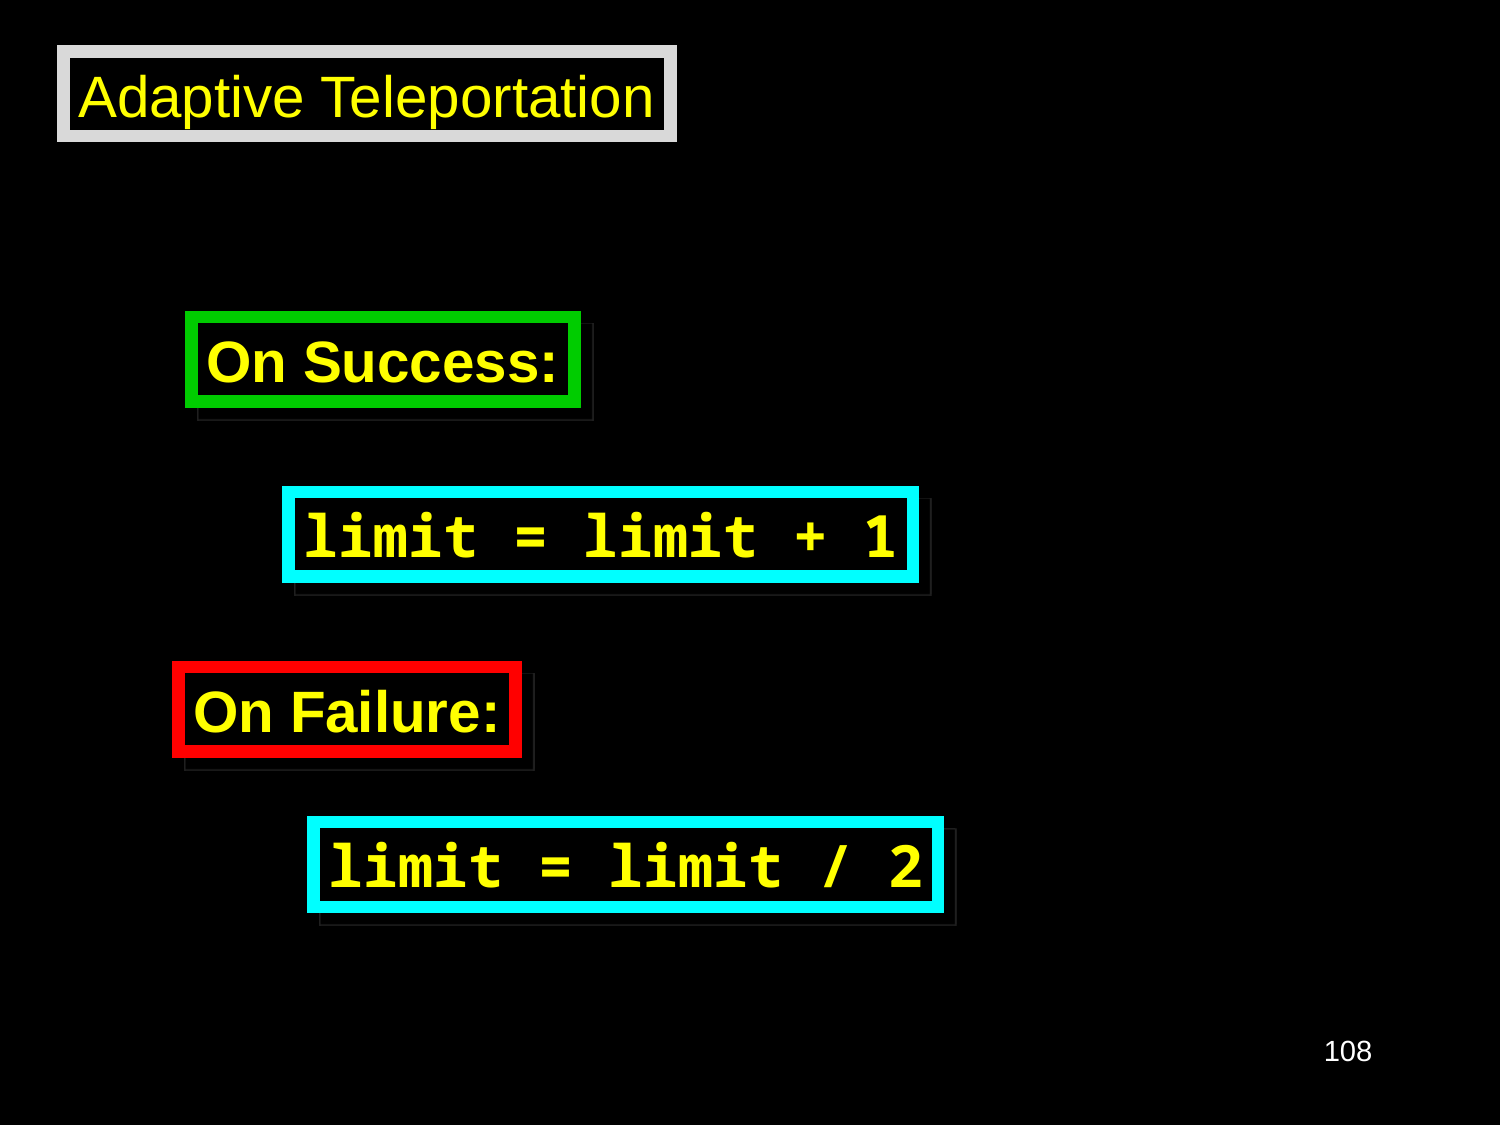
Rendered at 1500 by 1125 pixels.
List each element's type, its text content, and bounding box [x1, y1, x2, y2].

text_box limit = limit / 2 [313, 822, 938, 907]
text_box On Success: [191, 316, 575, 402]
text_box limit = limit + 1 [288, 491, 913, 577]
text_box On Failure: [178, 666, 516, 752]
text_box Adaptive Teleportation [63, 51, 671, 136]
slide_number 108 [1074, 1024, 1388, 1101]
